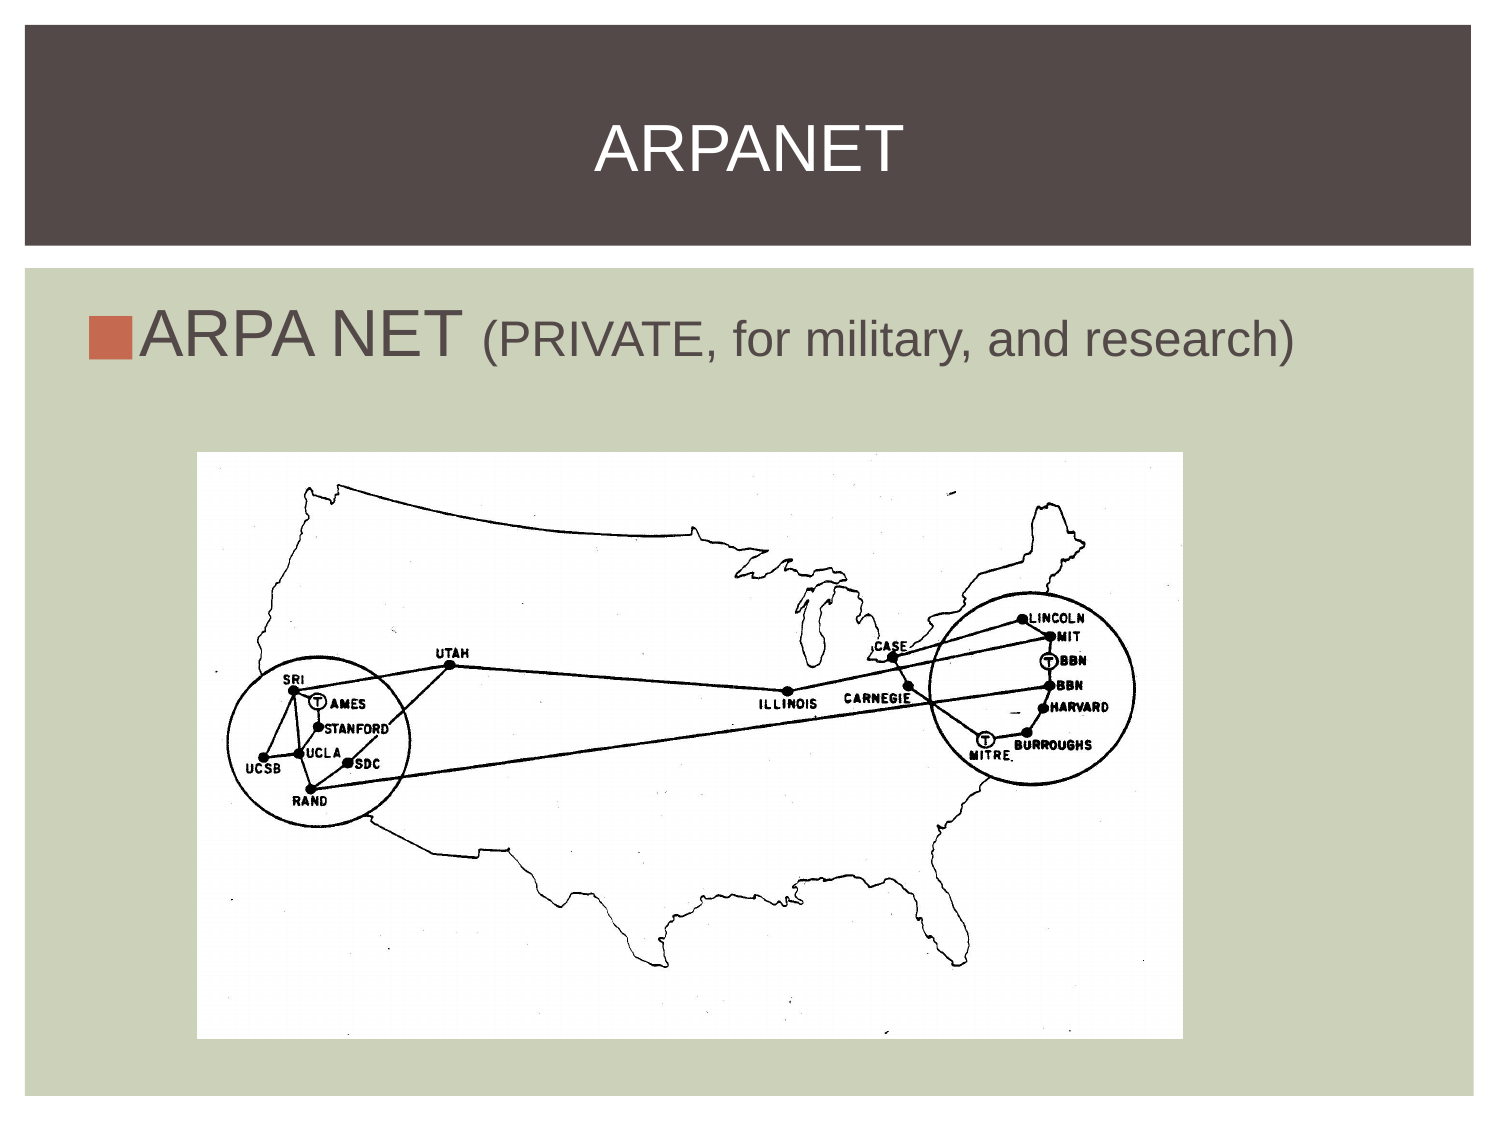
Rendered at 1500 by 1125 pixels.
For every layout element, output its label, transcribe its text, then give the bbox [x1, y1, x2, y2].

list ARPA NET (PRIVATE, for military, and research) [62, 281, 1442, 1005]
title ARPANET [62, 58, 1438, 232]
picture [197, 452, 1183, 1040]
